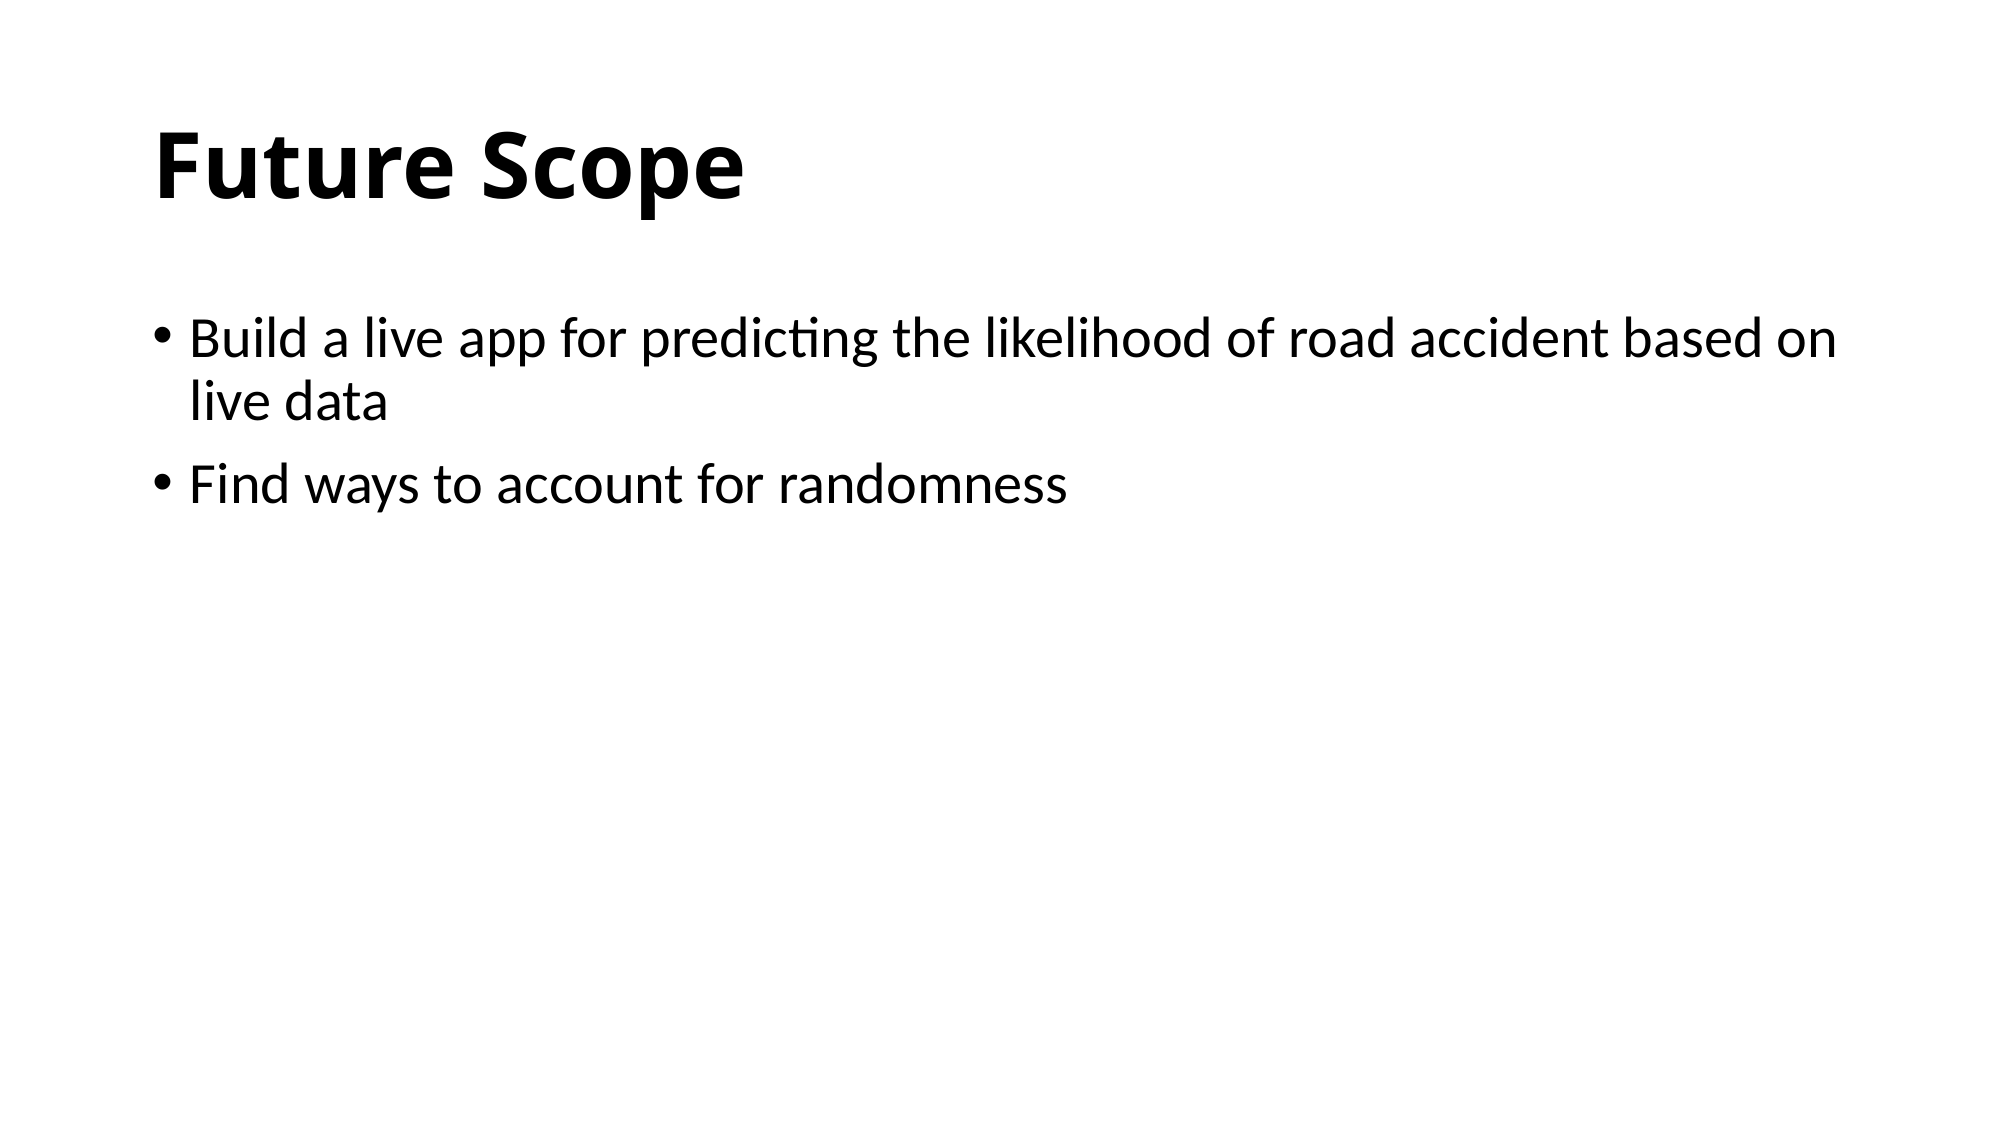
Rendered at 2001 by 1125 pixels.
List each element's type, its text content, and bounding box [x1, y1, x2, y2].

list Build a live app for predicting the likelihood of road accident based on live data Find ways to account for randomness [137, 299, 1863, 1014]
title Future Scope [137, 59, 1863, 278]
